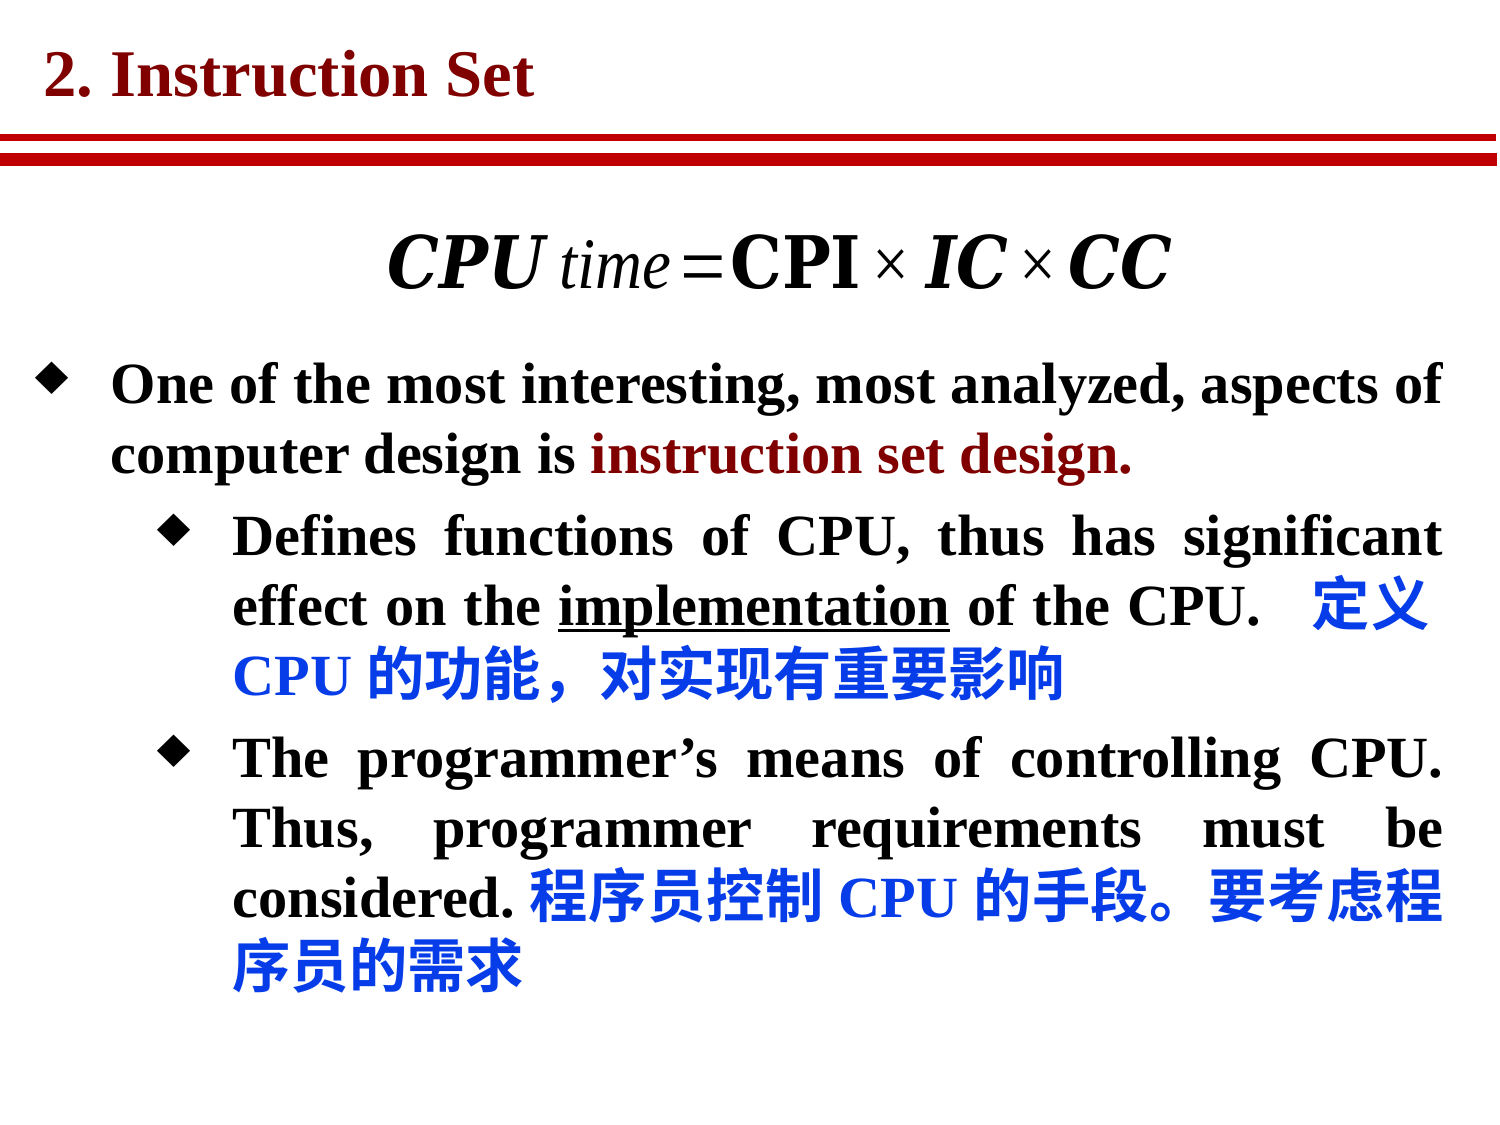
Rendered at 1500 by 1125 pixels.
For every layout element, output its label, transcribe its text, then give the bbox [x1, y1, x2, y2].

title 2. Instruction Set [33, 36, 550, 116]
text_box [0, 137, 1498, 160]
text_box One of the most interesting, most analyzed, aspects of computer design is instruction set design. Defines functions of CPU, thus has significant effect on the implementation of the CPU. 定义CPU的功能，对实现有重要影响 The programmer’s means of controlling CPU. Thus, programmer requirements must be considered.程序员控制CPU的手段。要考虑程序员的需求 [21, 338, 1459, 1089]
